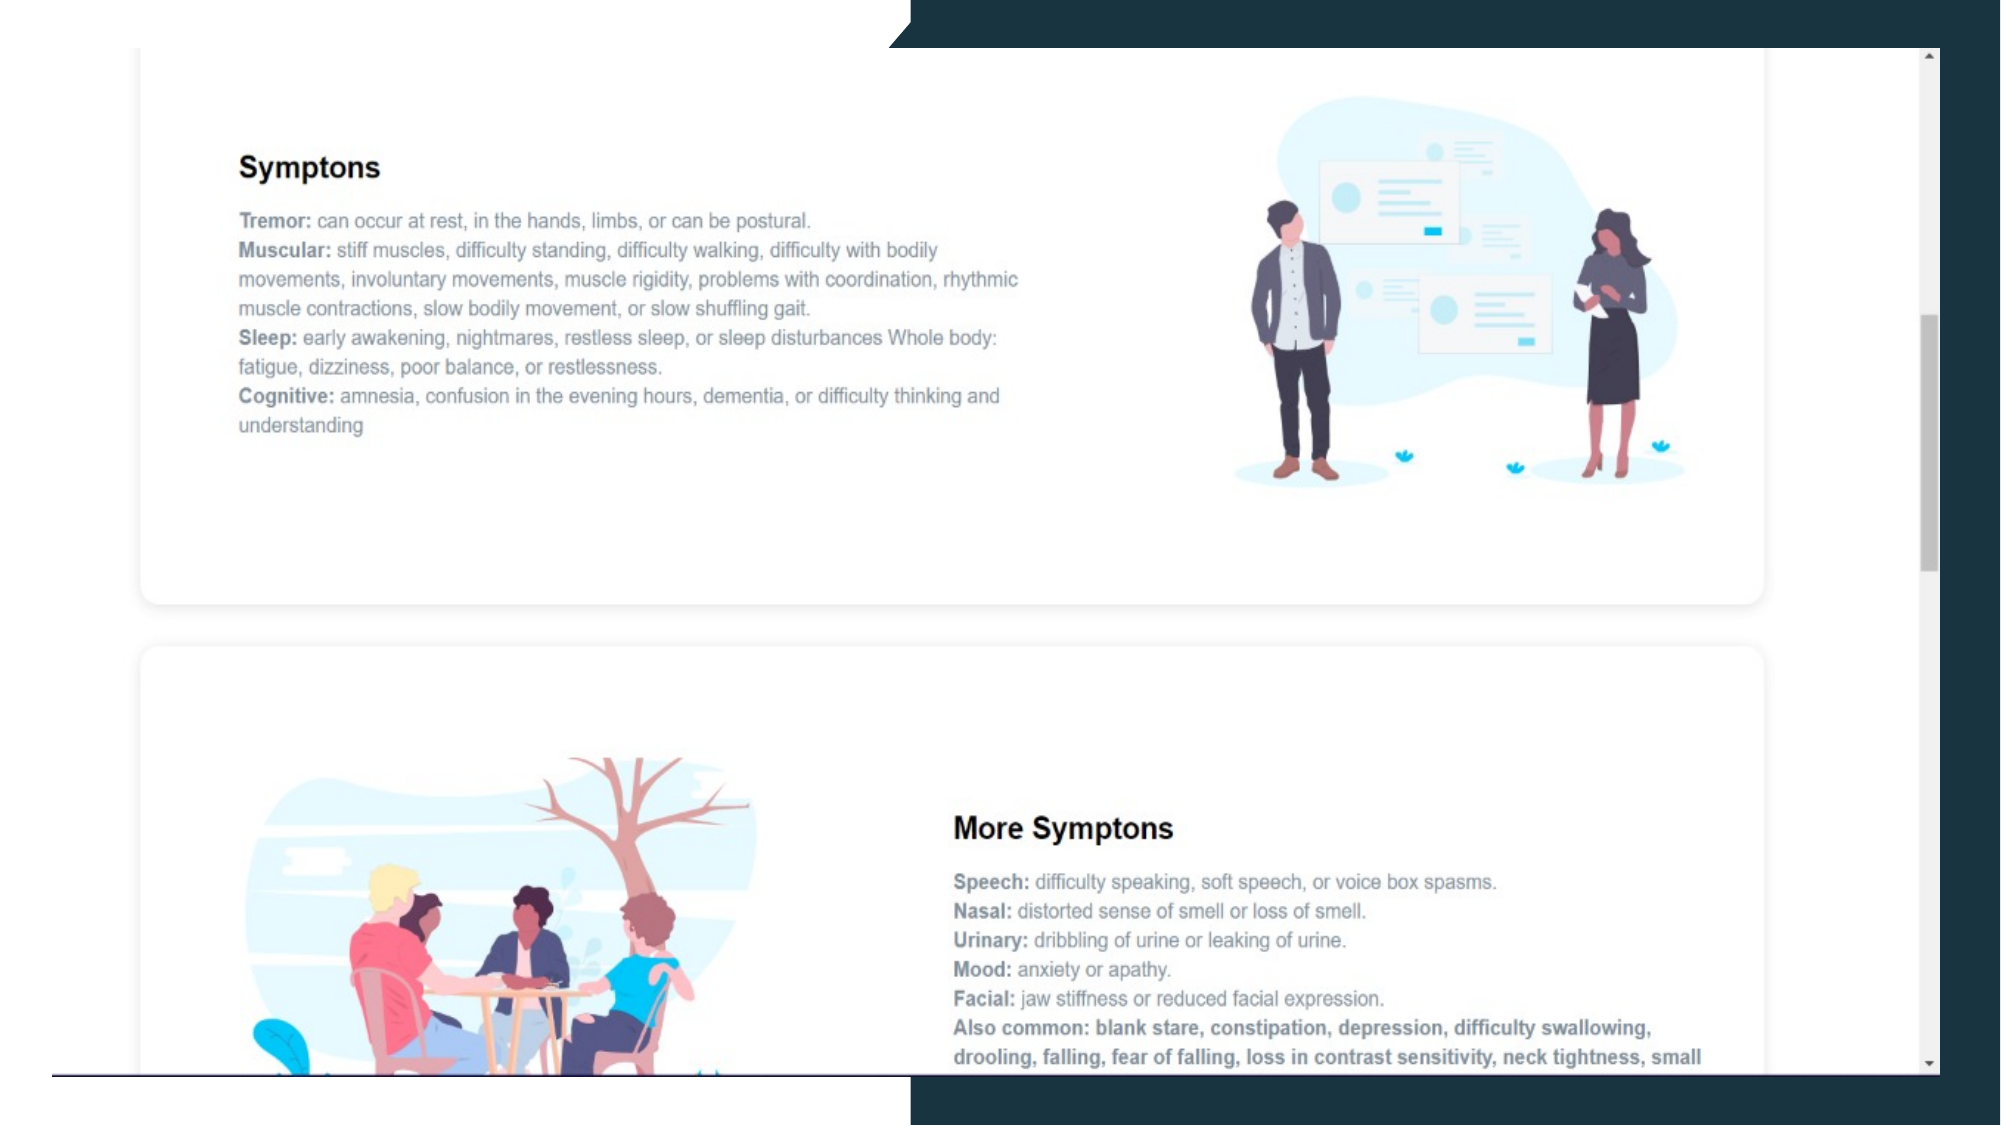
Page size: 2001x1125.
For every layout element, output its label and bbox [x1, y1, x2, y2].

picture [52, 48, 1940, 1077]
